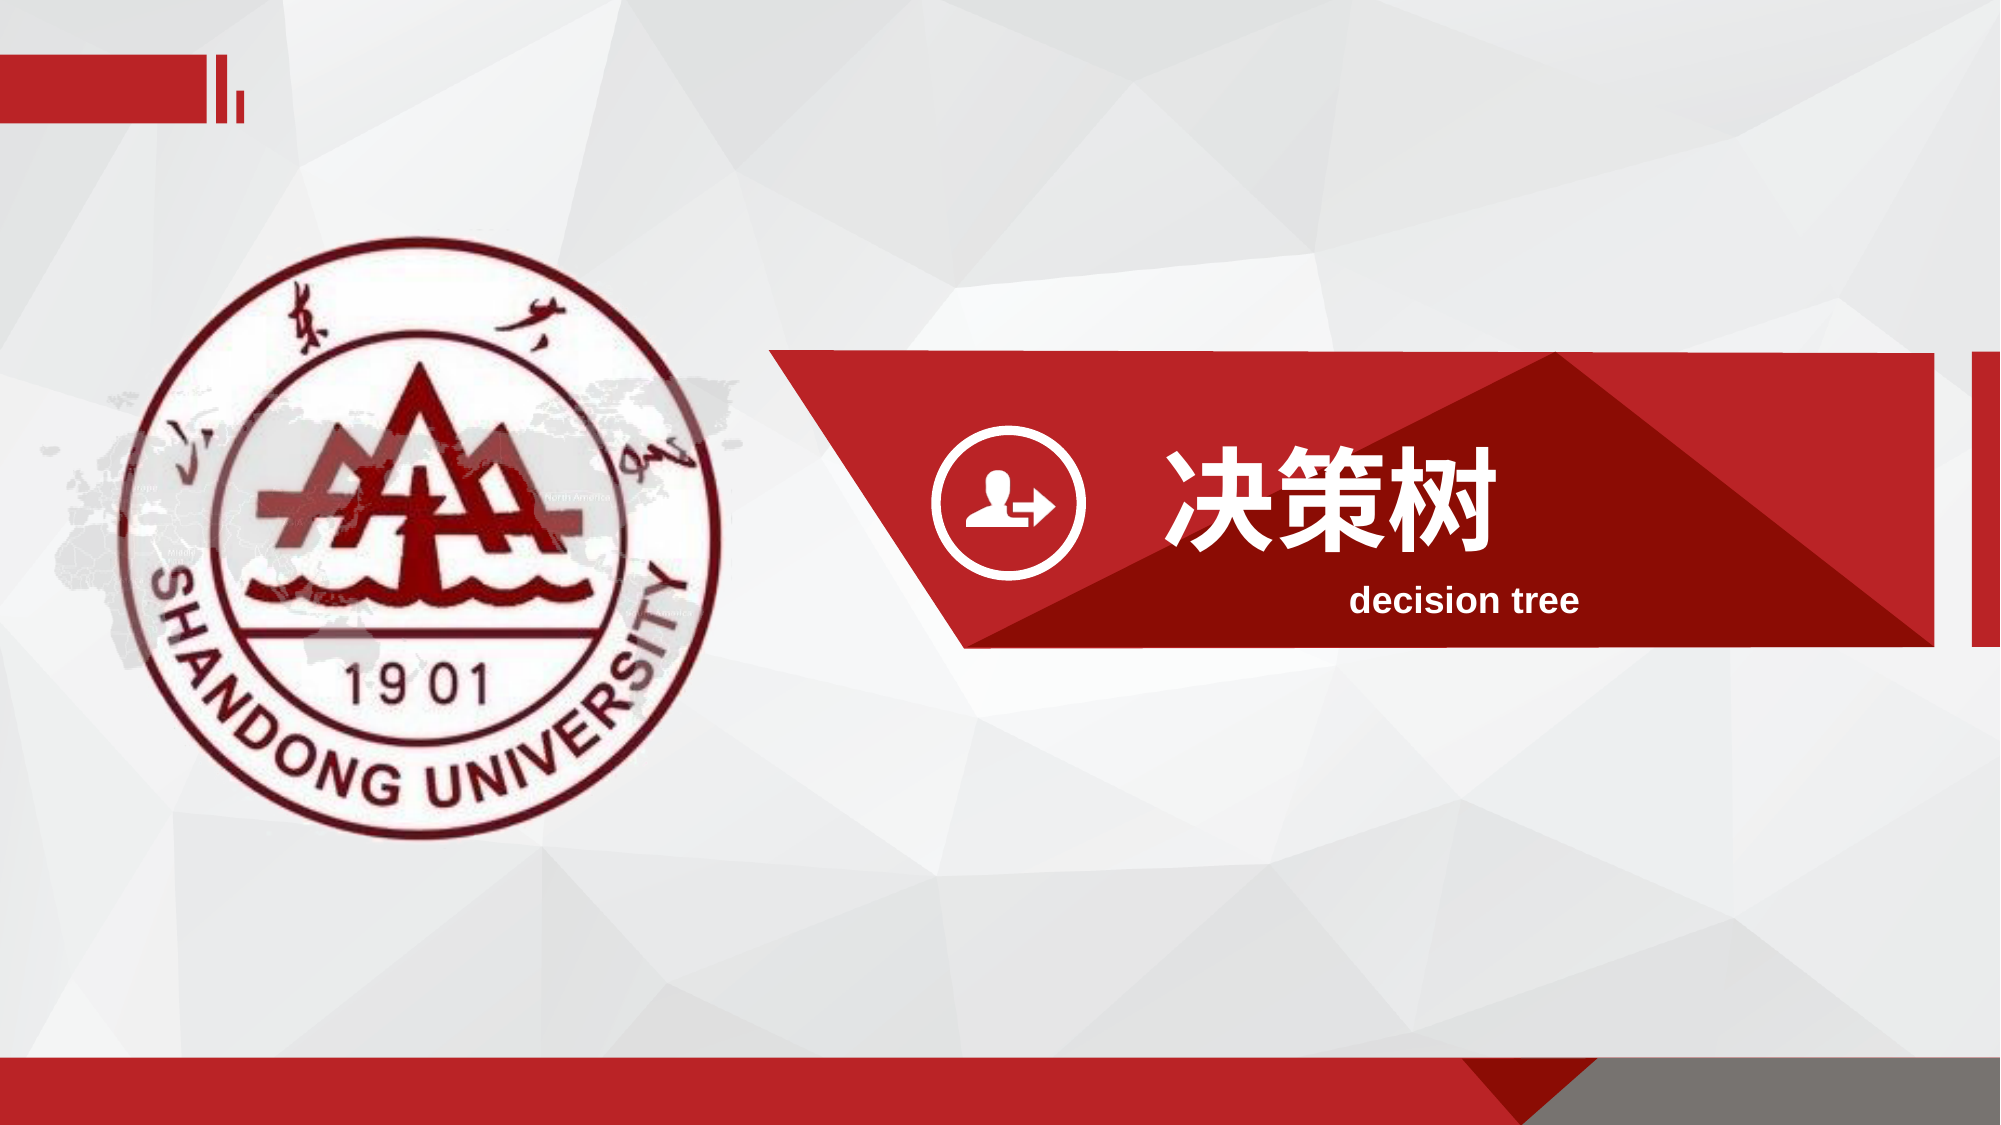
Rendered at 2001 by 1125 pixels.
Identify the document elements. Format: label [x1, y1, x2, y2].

text_box [0, 54, 245, 124]
picture [0, 0, 2000, 1123]
text_box [935, 430, 1082, 577]
